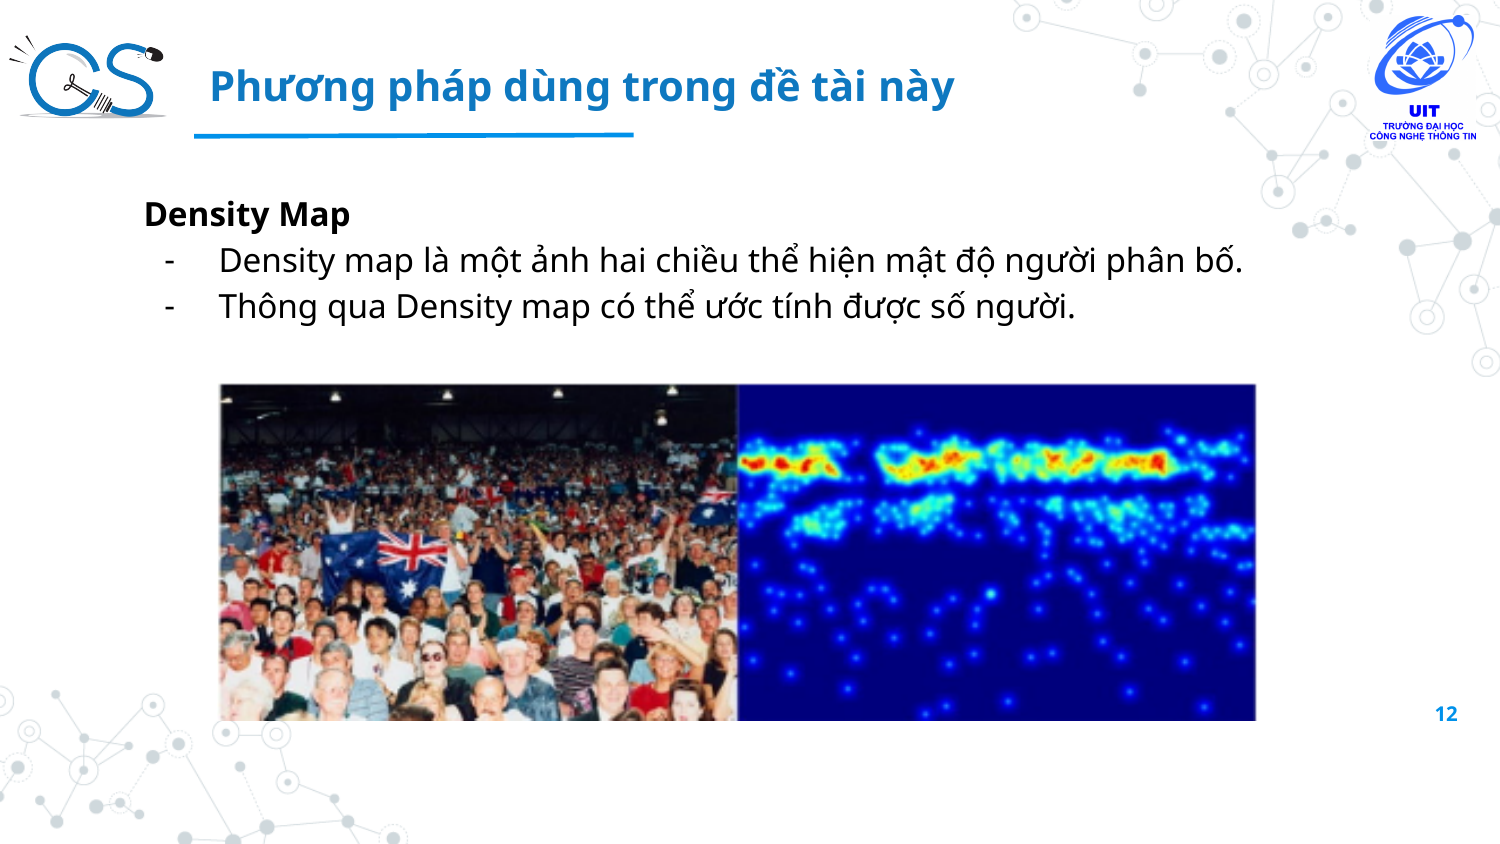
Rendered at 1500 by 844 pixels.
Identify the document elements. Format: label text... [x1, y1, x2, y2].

text_box Phương pháp dùng trong đề tài này [194, 44, 1190, 125]
text_box [45, 273, 1456, 355]
text_box Density Map Density map là một ảnh hai chiều thể hiện mật độ người phân bố. Thông qua Density map có thể ước tính được số người. [128, 172, 1372, 340]
picture [0, 0, 1500, 844]
slide_number ‹#› [1378, 689, 1469, 739]
